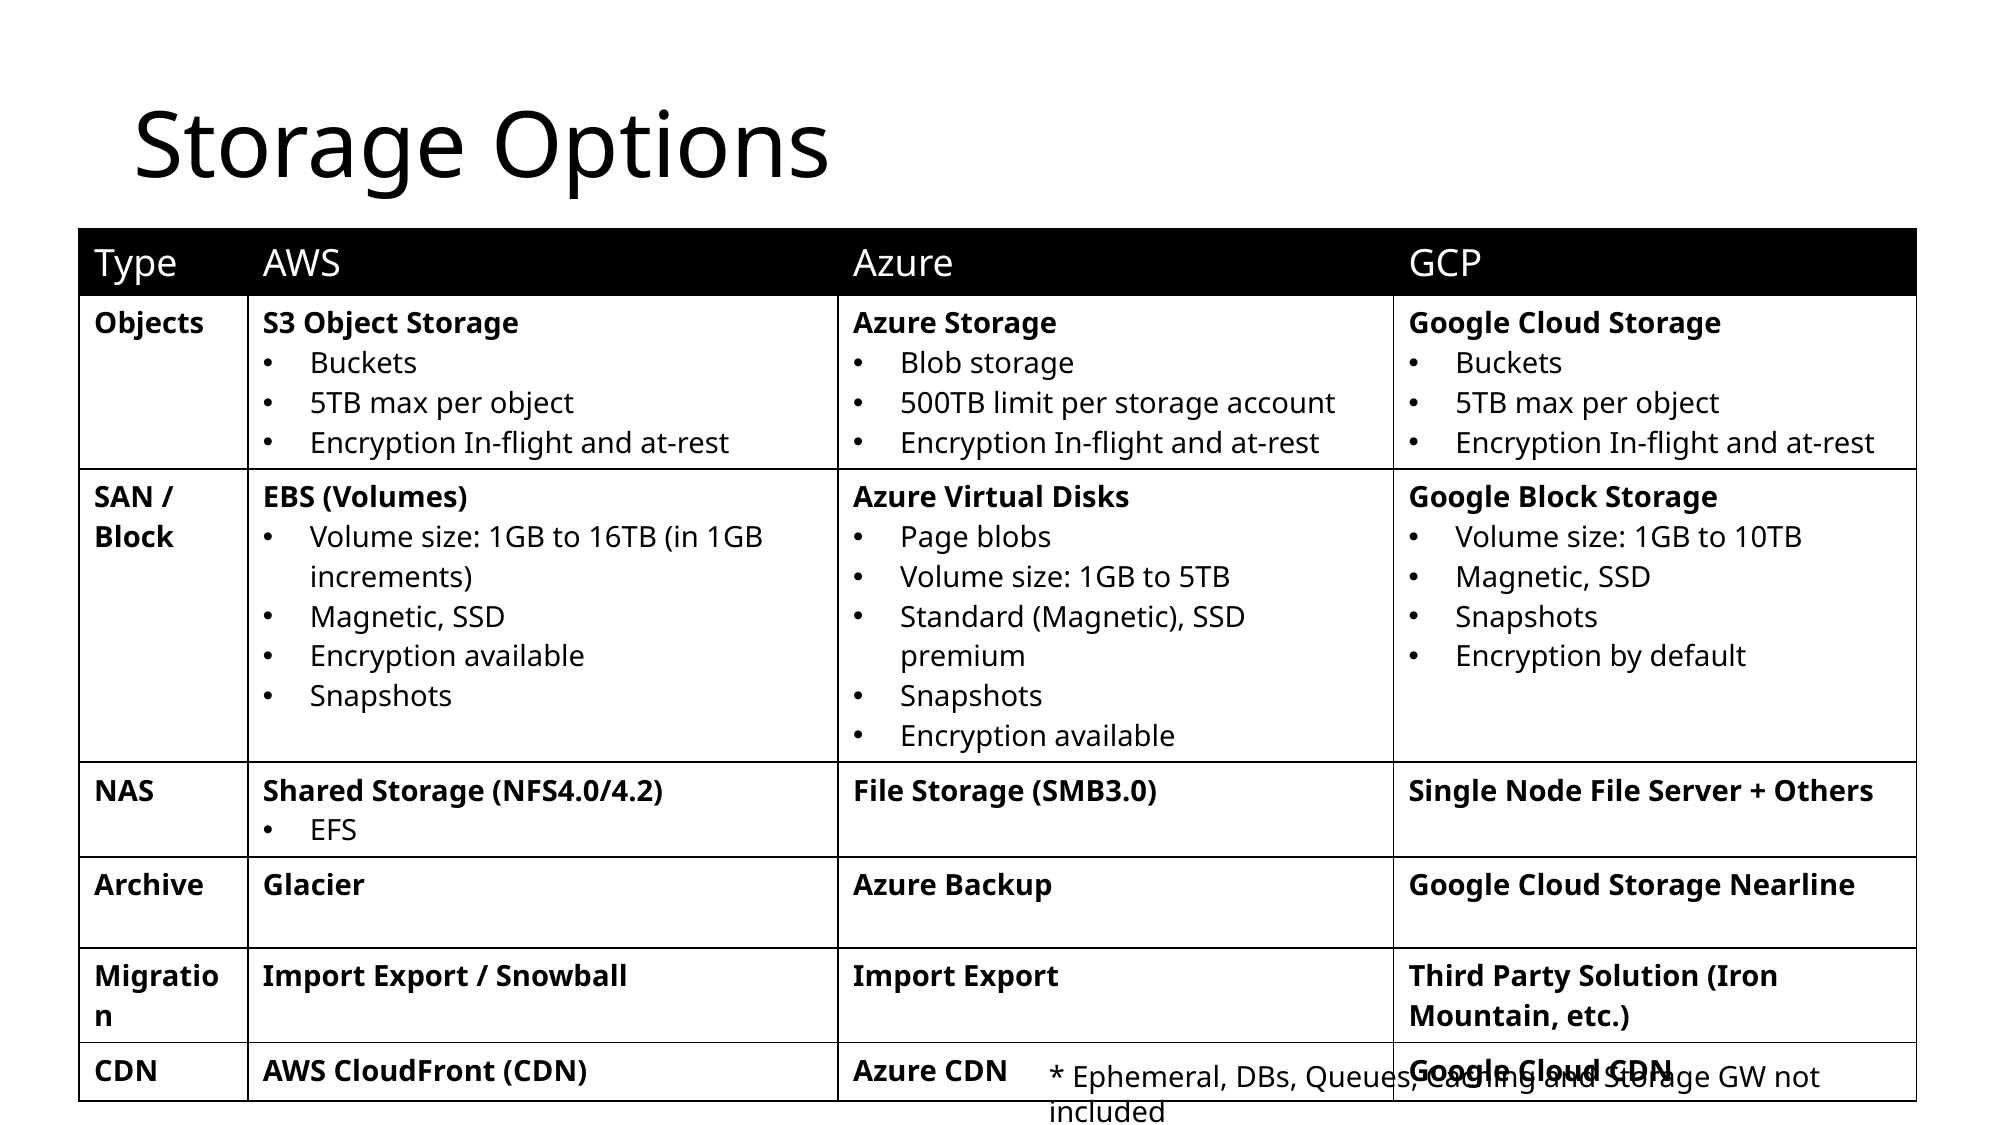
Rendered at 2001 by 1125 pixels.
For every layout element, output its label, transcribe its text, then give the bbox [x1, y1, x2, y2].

table_cell Objects [80, 296, 247, 468]
table_cell Import Export / Snowball [249, 949, 837, 1042]
table_cell SAN / Block [80, 470, 247, 761]
table_header Type [80, 230, 247, 294]
table_cell Single Node File Server + Others [1394, 763, 1916, 856]
table_cell Azure CDN [839, 1043, 1393, 1100]
table_cell Google Block Storage Volume size: 1GB to 10TB Magnetic, SSD Snapshots Encryption by default [1394, 470, 1916, 761]
table_cell Google Cloud Storage Buckets 5TB max per object Encryption In-flight and at-rest [1394, 296, 1916, 468]
table_cell Glacier [249, 858, 837, 947]
table_cell Azure Backup [839, 858, 1393, 947]
table_cell Archive [80, 858, 247, 947]
table_cell Import Export [839, 949, 1393, 1042]
table_header GCP [1394, 230, 1916, 294]
table_cell Shared Storage (NFS4.0/4.2) EFS [249, 763, 837, 856]
table_cell Azure Virtual Disks Page blobs Volume size: 1GB to 5TB Standard (Magnetic), SSD premium Snapshots Encryption available [839, 470, 1393, 761]
text_box * Ephemeral, DBs, Queues, Caching and Storage GW not included [1034, 1050, 1931, 1125]
table_cell S3 Object Storage Buckets 5TB max per object Encryption In-flight and at-rest [249, 296, 837, 468]
table_cell Third Party Solution (Iron Mountain, etc.) [1394, 949, 1916, 1042]
table_cell Google Cloud CDN [1394, 1043, 1916, 1050]
table_header Azure [839, 230, 1393, 294]
table_cell EBS (Volumes) Volume size: 1GB to 16TB (in 1GB increments) Magnetic, SSD Encryption available Snapshots [249, 470, 837, 761]
table_cell Azure Storage Blob storage 500TB limit per storage account Encryption In-flight and at-rest [839, 296, 1393, 468]
table_cell Google Cloud Storage Nearline [1394, 858, 1916, 947]
table_cell Migration [80, 949, 247, 1042]
title Storage Options [118, 54, 1497, 228]
table_cell CDN [80, 1043, 247, 1100]
table_cell AWS CloudFront (CDN) [249, 1043, 837, 1100]
table_cell File Storage (SMB3.0) [839, 763, 1393, 856]
table_header AWS [249, 230, 837, 294]
table_cell NAS [80, 763, 247, 856]
